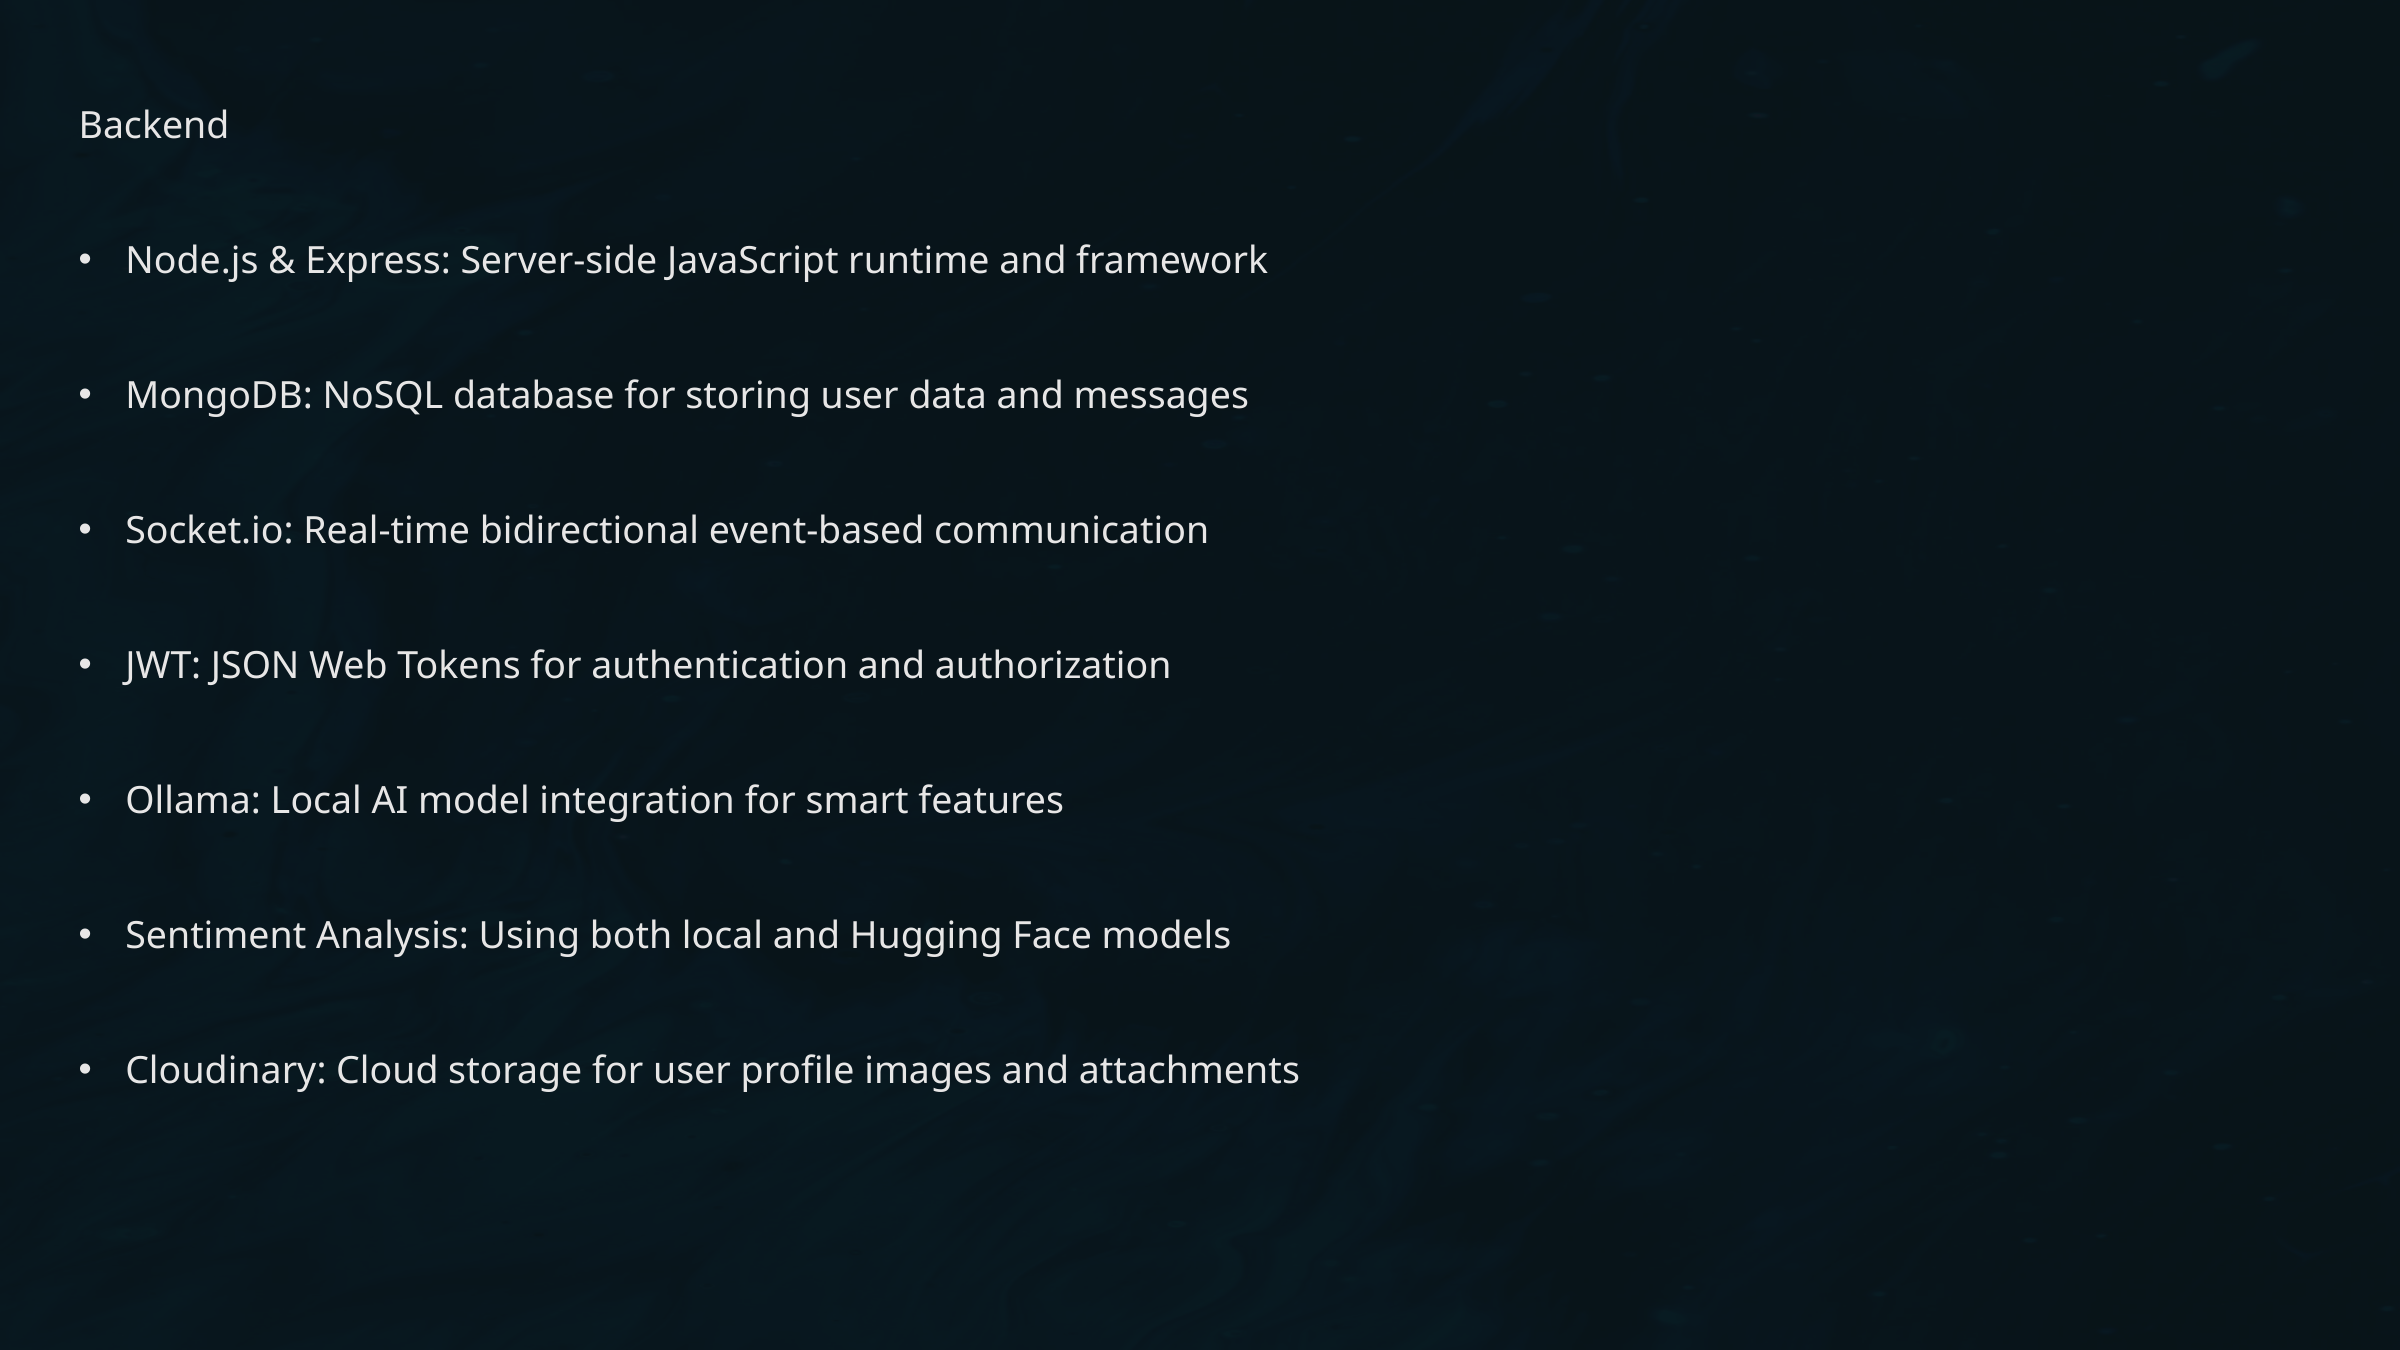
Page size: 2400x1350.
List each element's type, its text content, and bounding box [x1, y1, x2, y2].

text_box Backend Node.js & Express: Server-side JavaScript runtime and framework MongoDB: NoSQL database for storing user data and messages Socket.io: Real-time bidirectional event-based communication JWT: JSON Web Tokens for authentication and authorization Ollama: Local AI model integration for smart features Sentiment Analysis: Using both local and Hugging Face models Cloudinary: Cloud storage for user profile images and attachments [63, 70, 1700, 1098]
